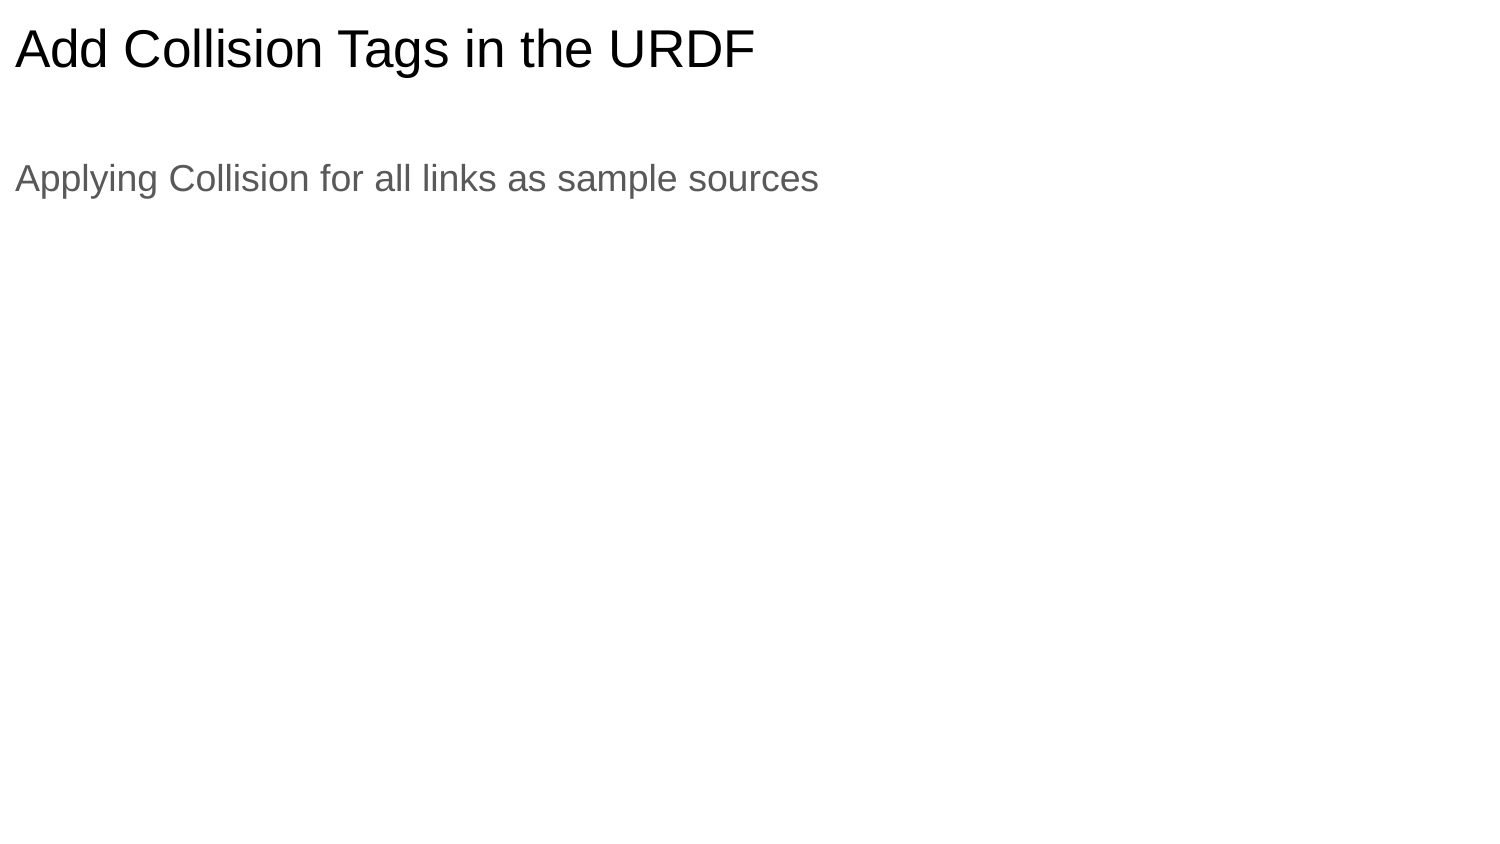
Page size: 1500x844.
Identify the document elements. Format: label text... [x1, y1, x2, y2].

title Add Collision Tags in the URDF [0, 0, 1398, 94]
list Applying Collision for all links as sample sources [0, 132, 1500, 750]
